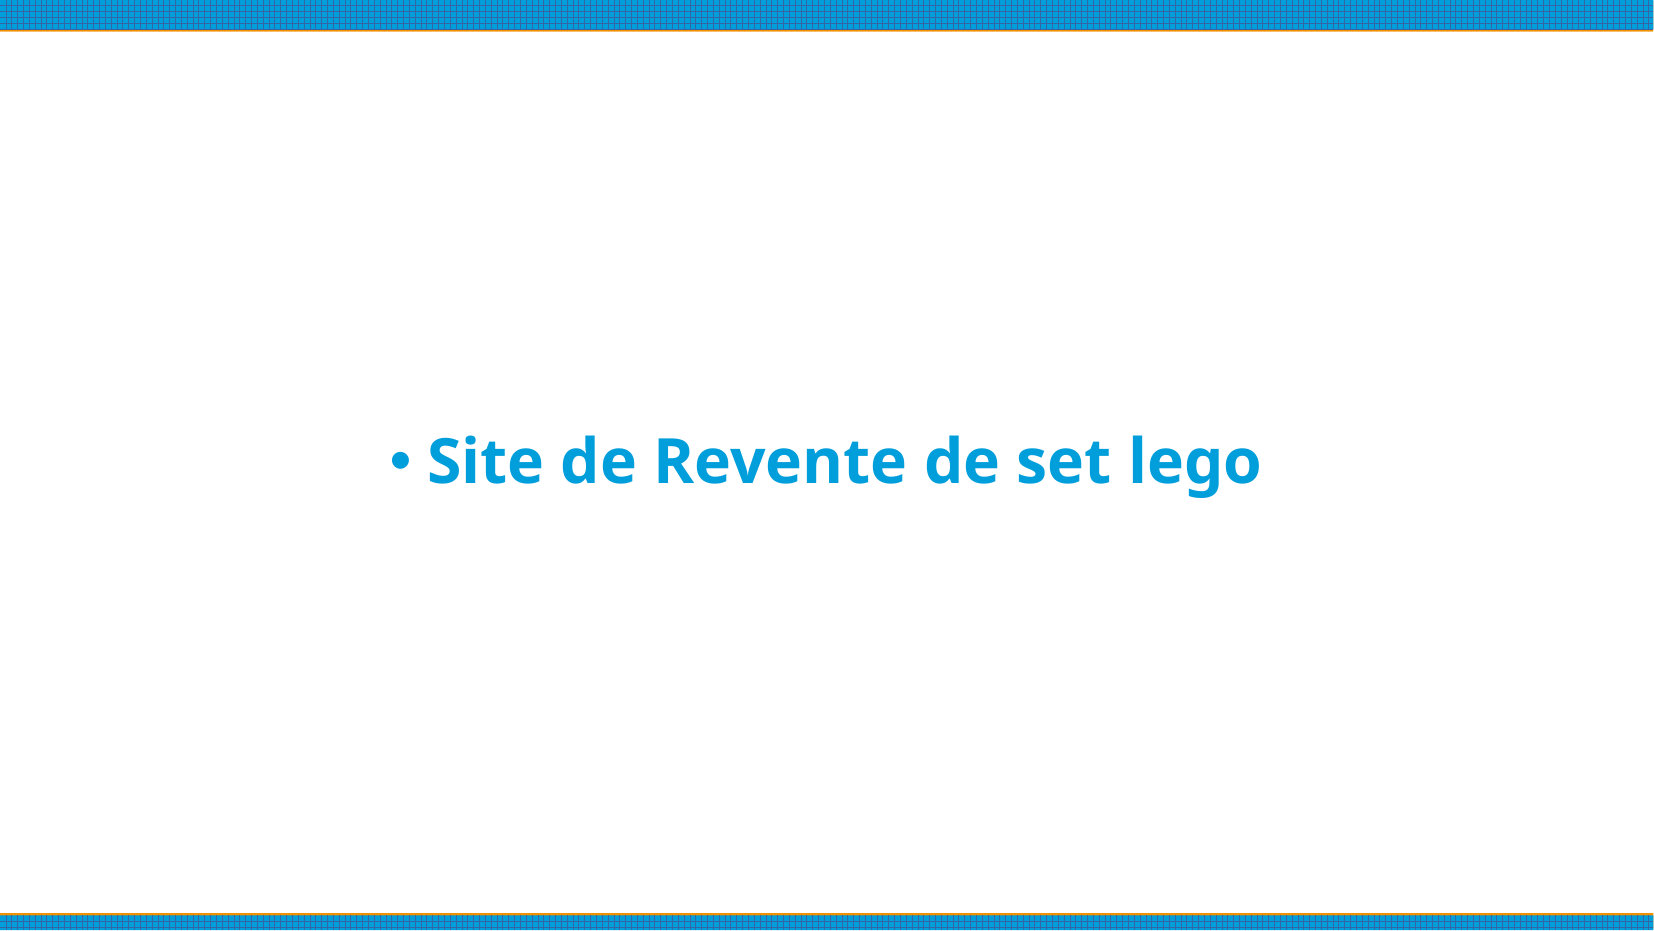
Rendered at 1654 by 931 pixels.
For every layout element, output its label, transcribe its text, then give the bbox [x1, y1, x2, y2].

subtitle Site de Revente de set lego [82, 103, 1571, 824]
